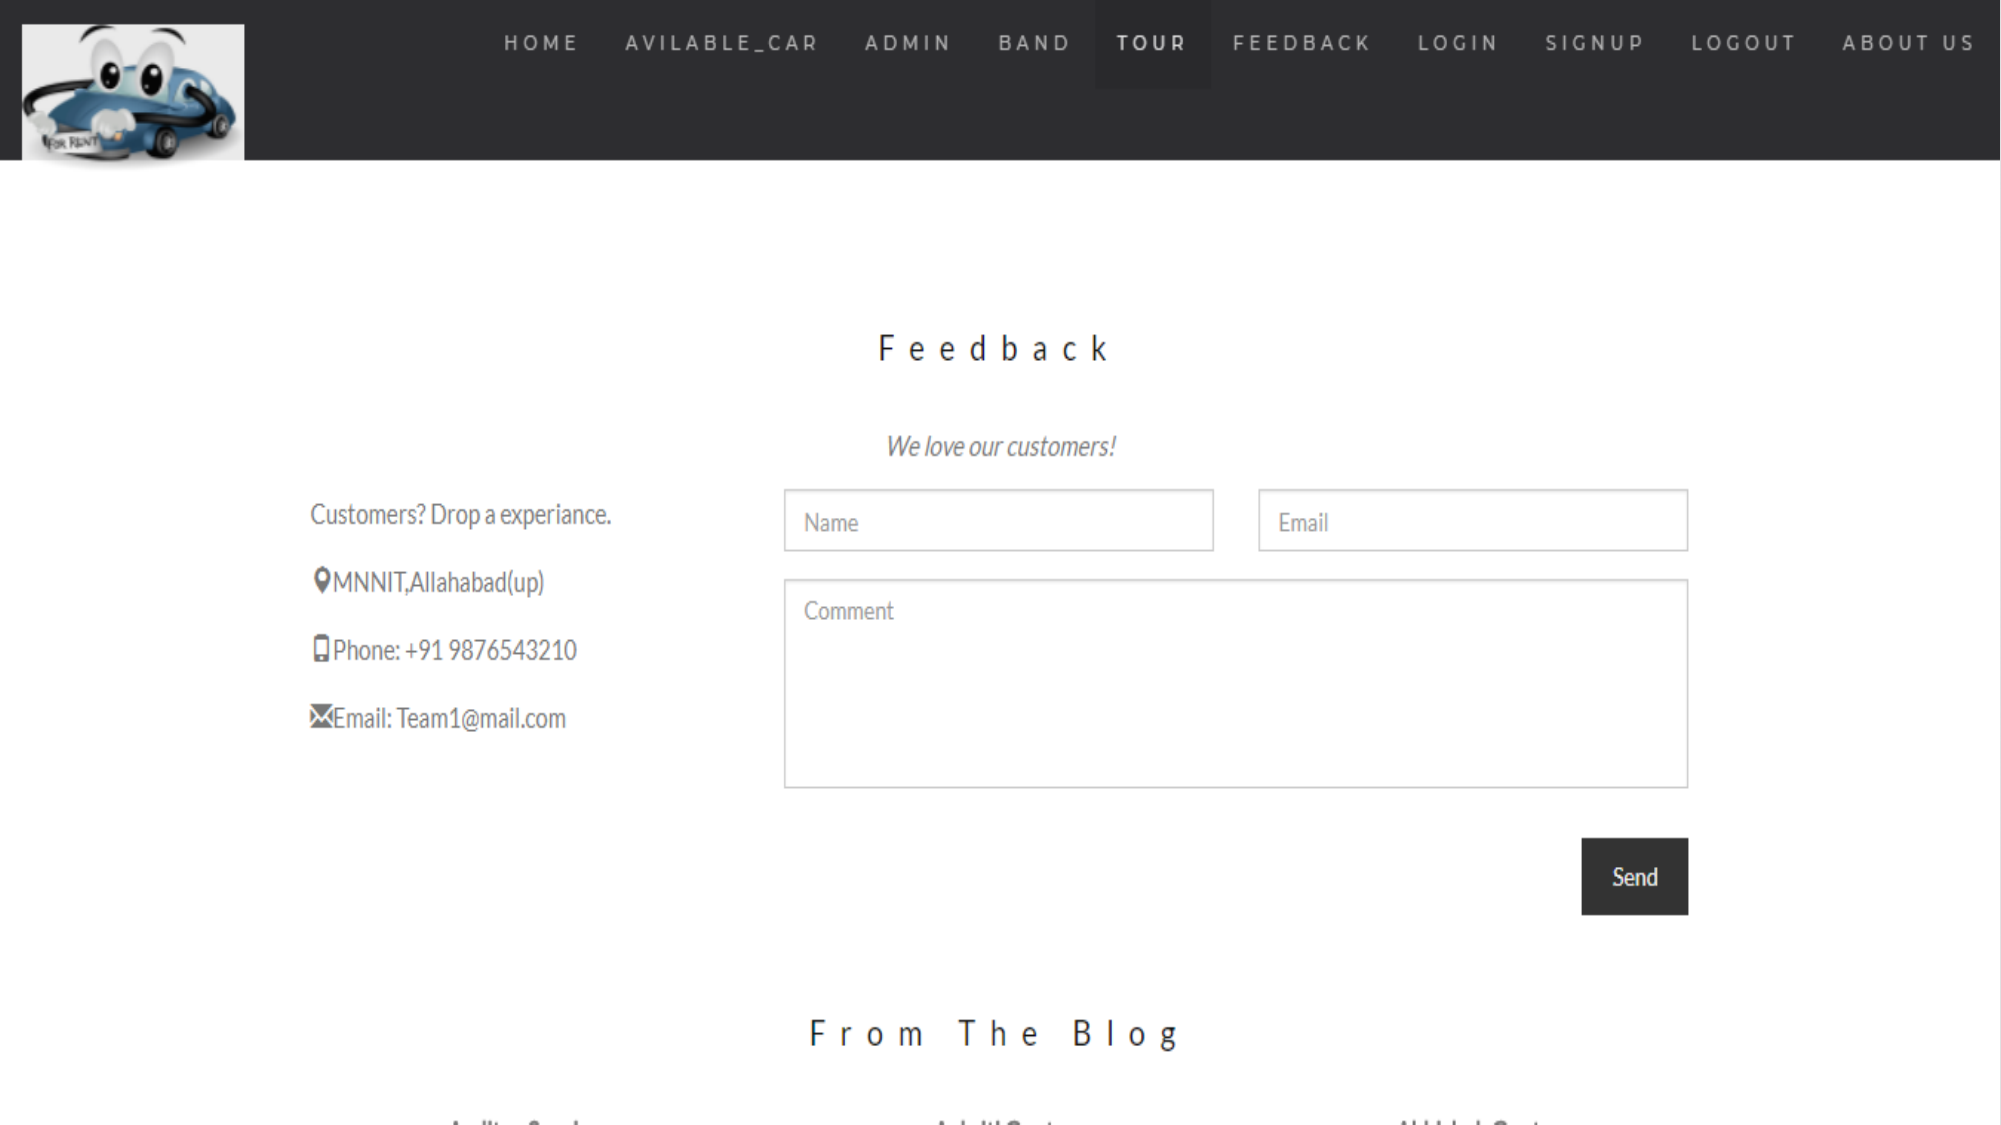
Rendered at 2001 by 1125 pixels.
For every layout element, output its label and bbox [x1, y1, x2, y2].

list [0, 0, 2000, 1125]
